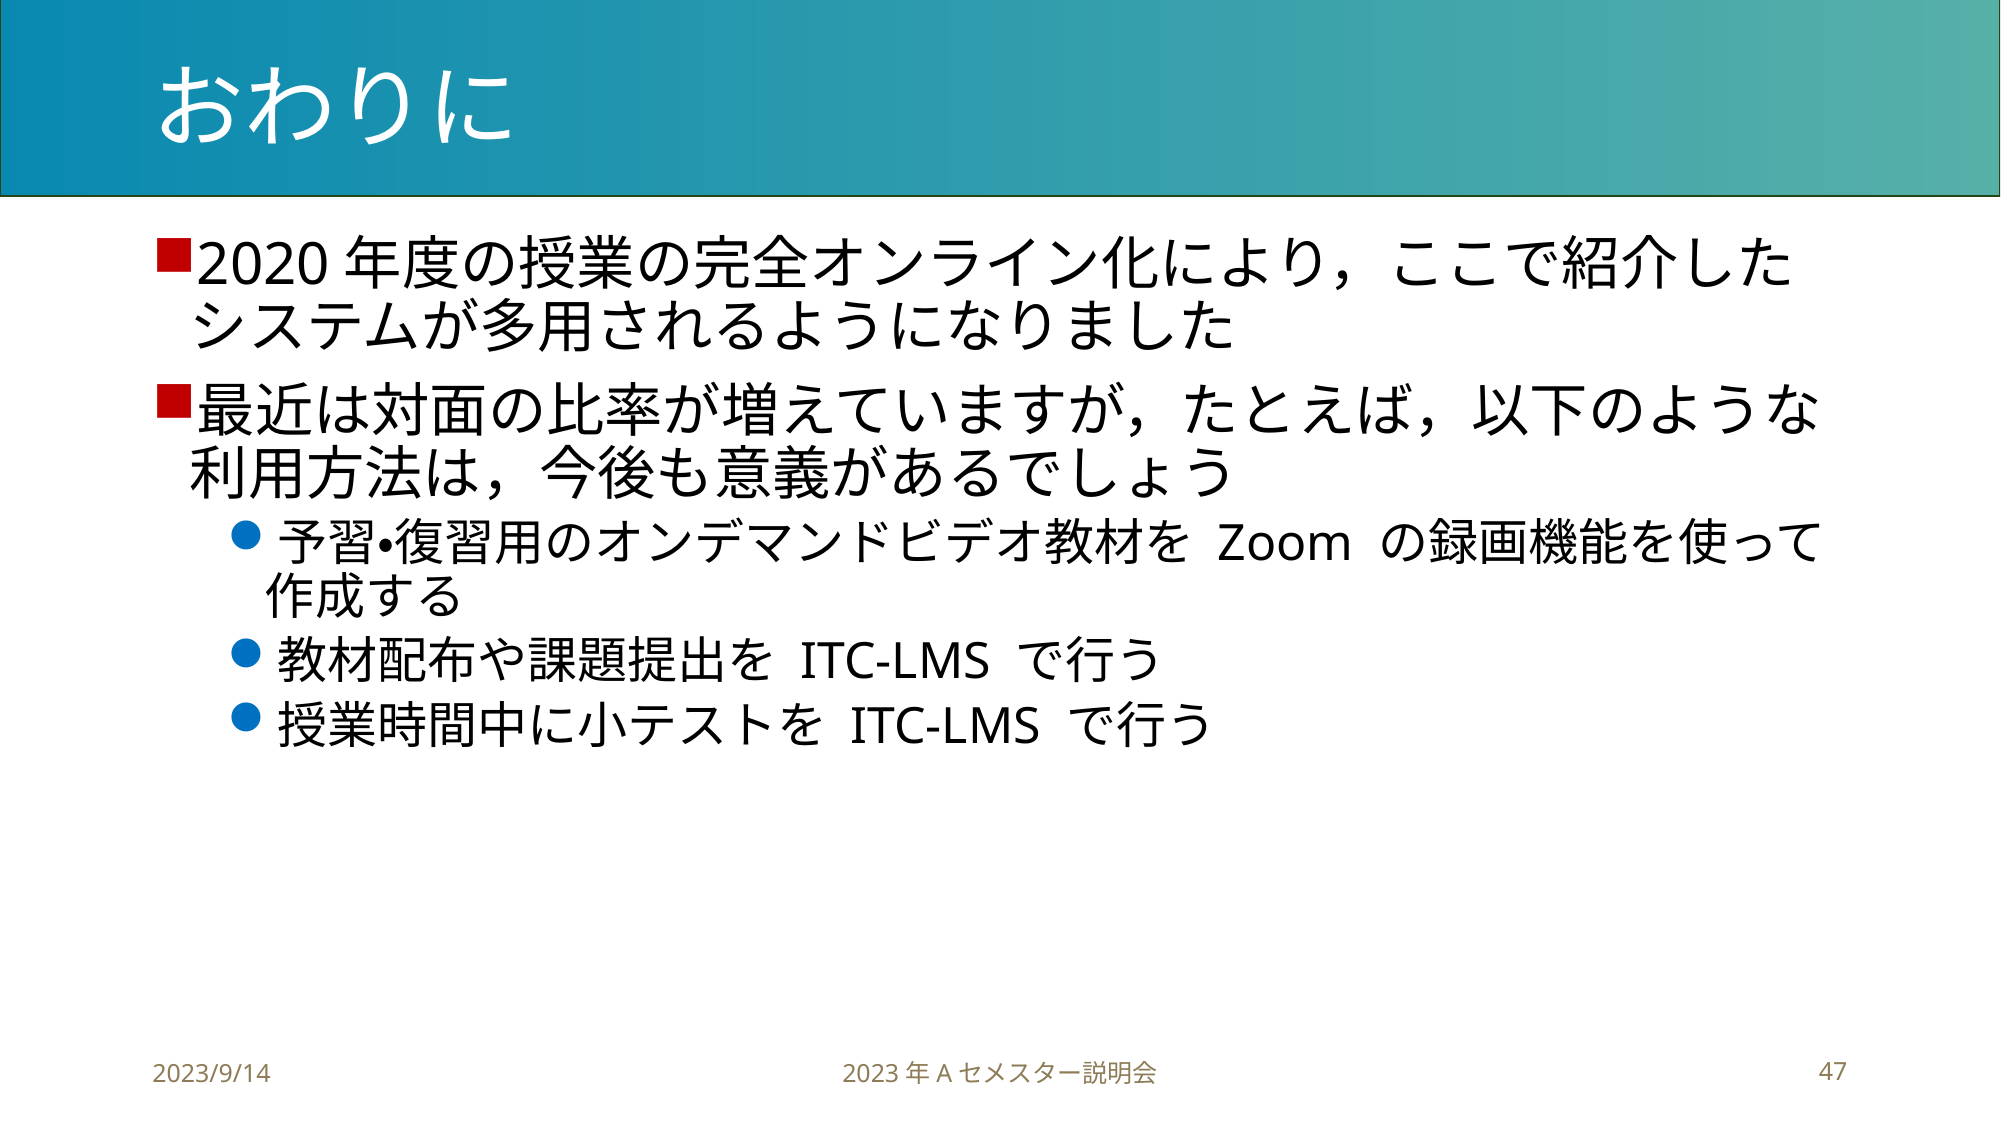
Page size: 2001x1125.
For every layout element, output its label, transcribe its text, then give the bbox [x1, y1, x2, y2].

slide_number 47 [1412, 1042, 1863, 1103]
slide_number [137, 1042, 588, 1103]
list 2020年度の授業の完全オンライン化により，ここで紹介したシステムが多用されるようになりました 最近は対面の比率が増えていますが，たとえば，以下のような利用方法は，今後も意義があるでしょう 予習・復習用のオンデマンドビデオ教材を Zoom の録画機能を使って作成する 教材配布や課題提出を ITC-LMS で行う 授業時間中に小テストを ITC-LMS で行う [137, 226, 1863, 1043]
title おわりに [137, 2, 1863, 220]
footer 2023年Aセメスター説明会 [662, 1042, 1338, 1103]
